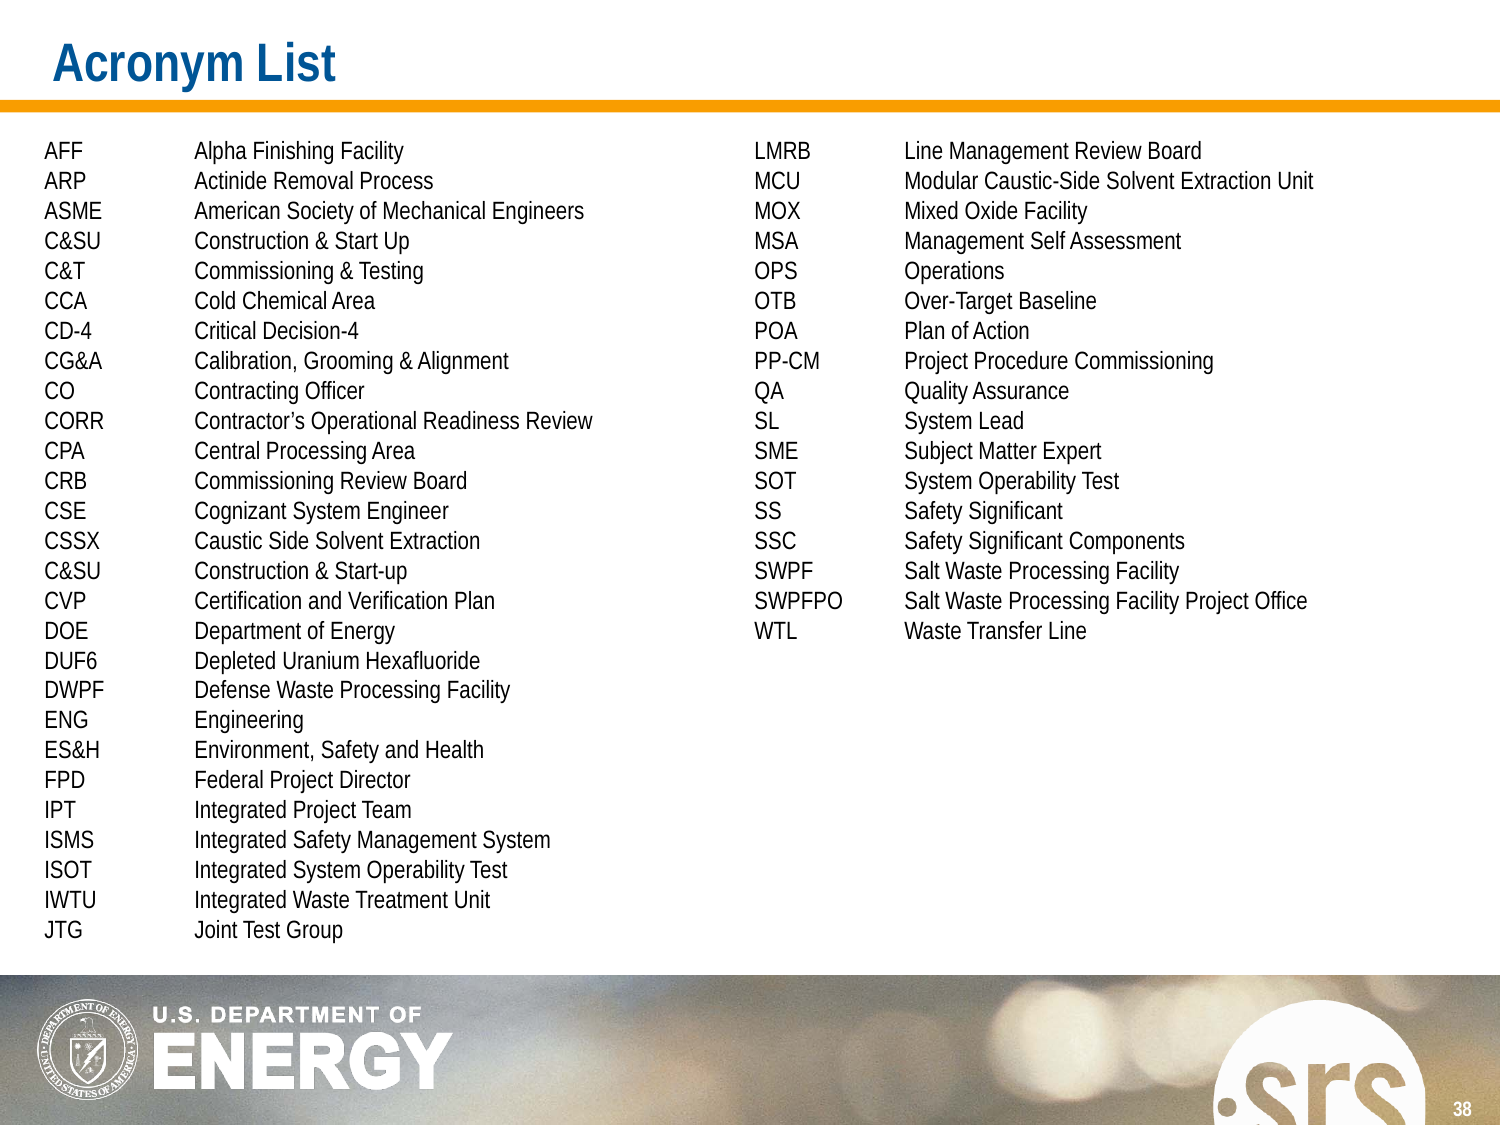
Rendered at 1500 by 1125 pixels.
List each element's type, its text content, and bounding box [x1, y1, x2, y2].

picture [0, 975, 1500, 1125]
slide_number 38 [1425, 1087, 1500, 1125]
title Acronym List [37, 20, 1388, 113]
list AFF Alpha Finishing Facility ARP Actinide Removal Process ASME American Society of Mechanical Engineers C&SU Construction & Start Up C&T Commissioning & Testing CCA Cold Chemical Area CD-4 Critical Decision-4 CG&A Calibration, Grooming & Alignment CO Contracting Officer CORR Contractor’s Operational Readiness Review CPA Central Processing Area CRB Commissioning Review Board CSE Cognizant System Engineer CSSX Caustic Side Solvent Extraction C&SU Construction & Start-up CVP Certification and Verification Plan DOE Department of Energy DUF6 Depleted Uranium Hexafluoride DWPF Defense Waste Processing Facility ENG Engineering ES&H Environment, Safety and Health FPD Federal Project Director IPT Integrated Project Team ISMS Integrated Safety Management System ISOT Integrated System Operability Test IWTU Integrated Waste Treatment Unit JTG Joint Test Group LMRB Line Management Review Board MCU Modular Caustic-Side Solvent Extraction Unit MOX Mixed Oxide Facility MSA Management Self Assessment OPS Operations OTB Over-Target Baseline POA Plan of Action PP-CM Project Procedure Commissioning QA Quality Assurance SL System Lead SME Subject Matter Expert SOT System Operability Test SS Safety Significant SSC Safety Significant Components SWPF Salt Waste Processing Facility SWPFPO Salt Waste Processing Facility Project Office WTL Waste Transfer Line [29, 127, 1480, 979]
